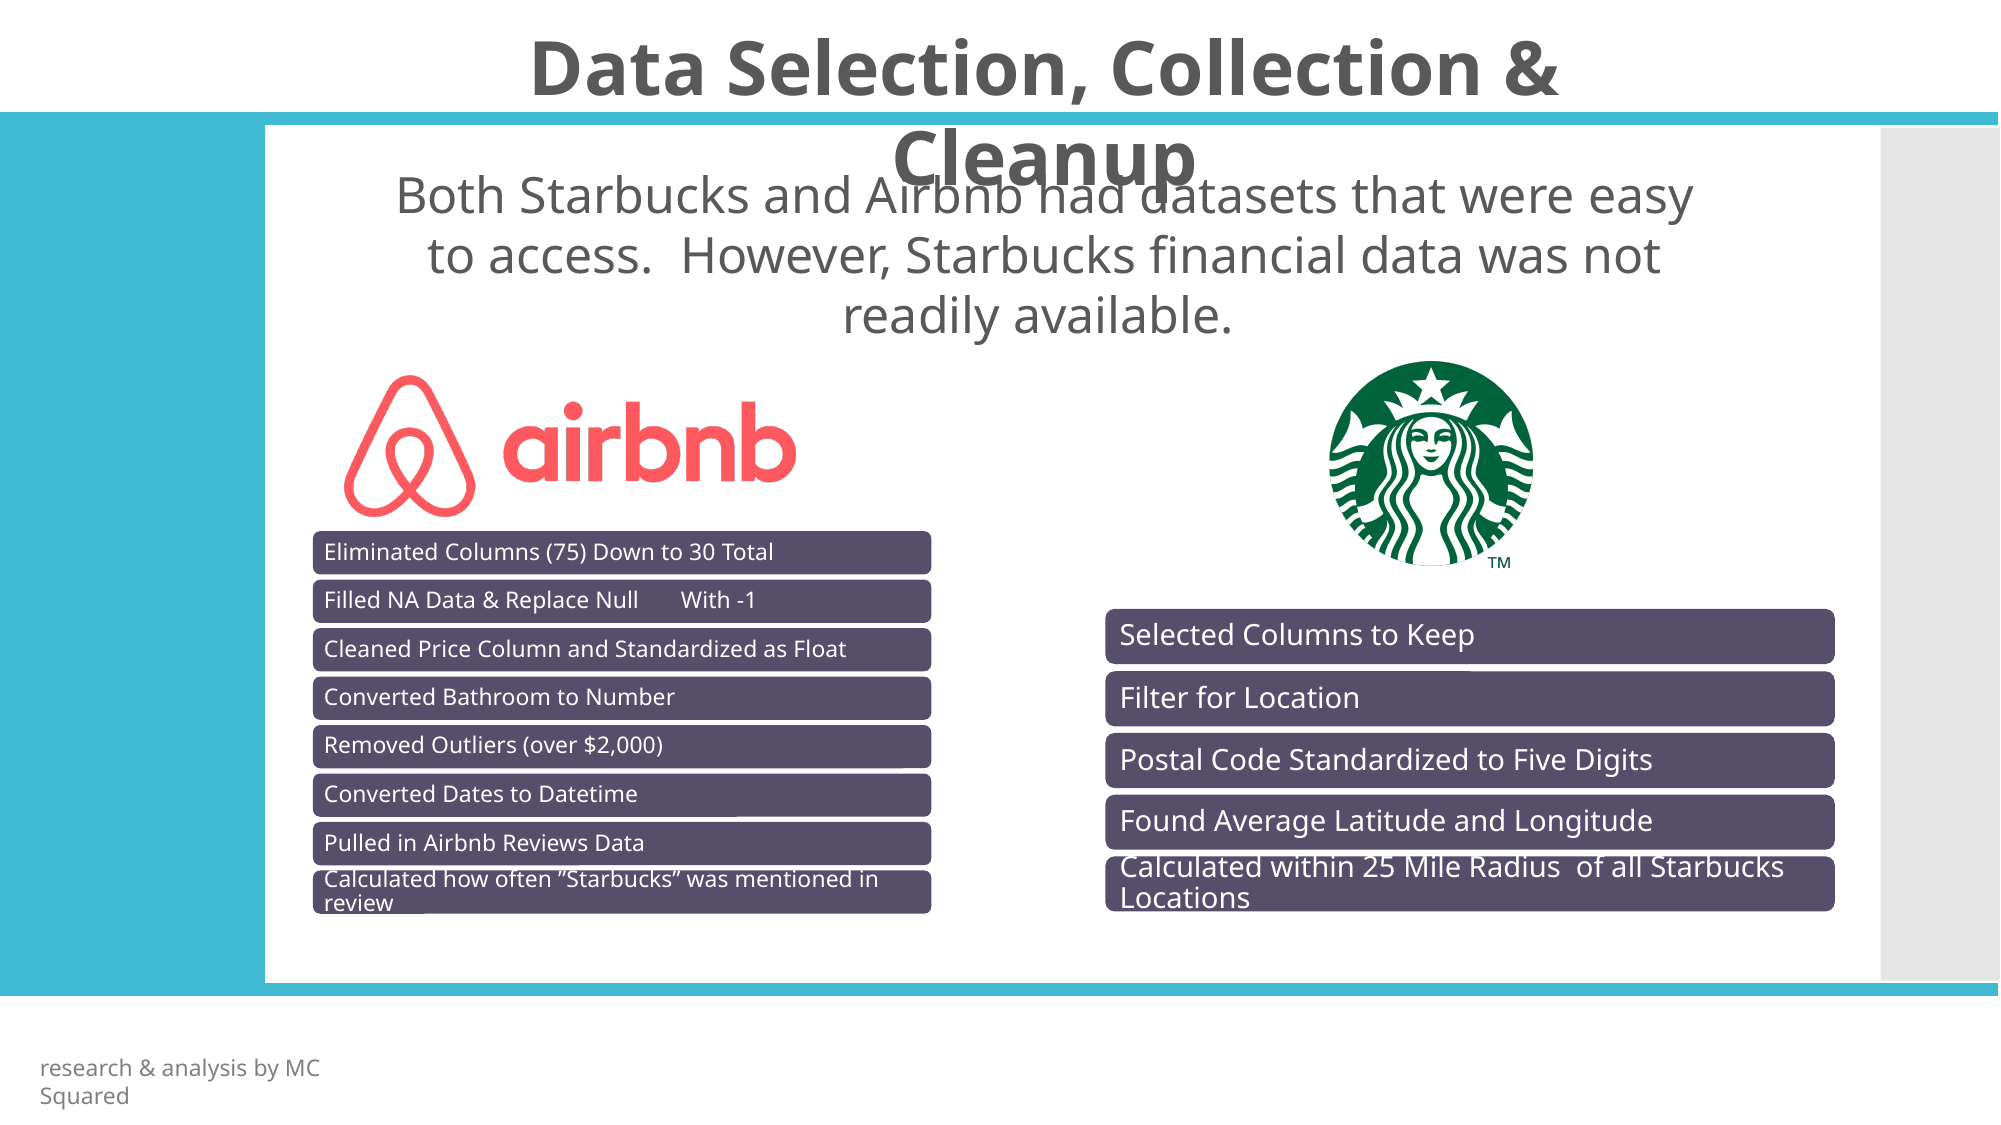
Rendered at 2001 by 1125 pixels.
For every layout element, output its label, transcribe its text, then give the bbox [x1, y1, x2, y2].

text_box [312, 375, 932, 972]
footer research & analysis by MC Squared [24, 1051, 391, 1112]
text_box Data Selection, Collection & Cleanup [395, 12, 1695, 118]
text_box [0, 118, 2000, 990]
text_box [1105, 361, 1835, 936]
